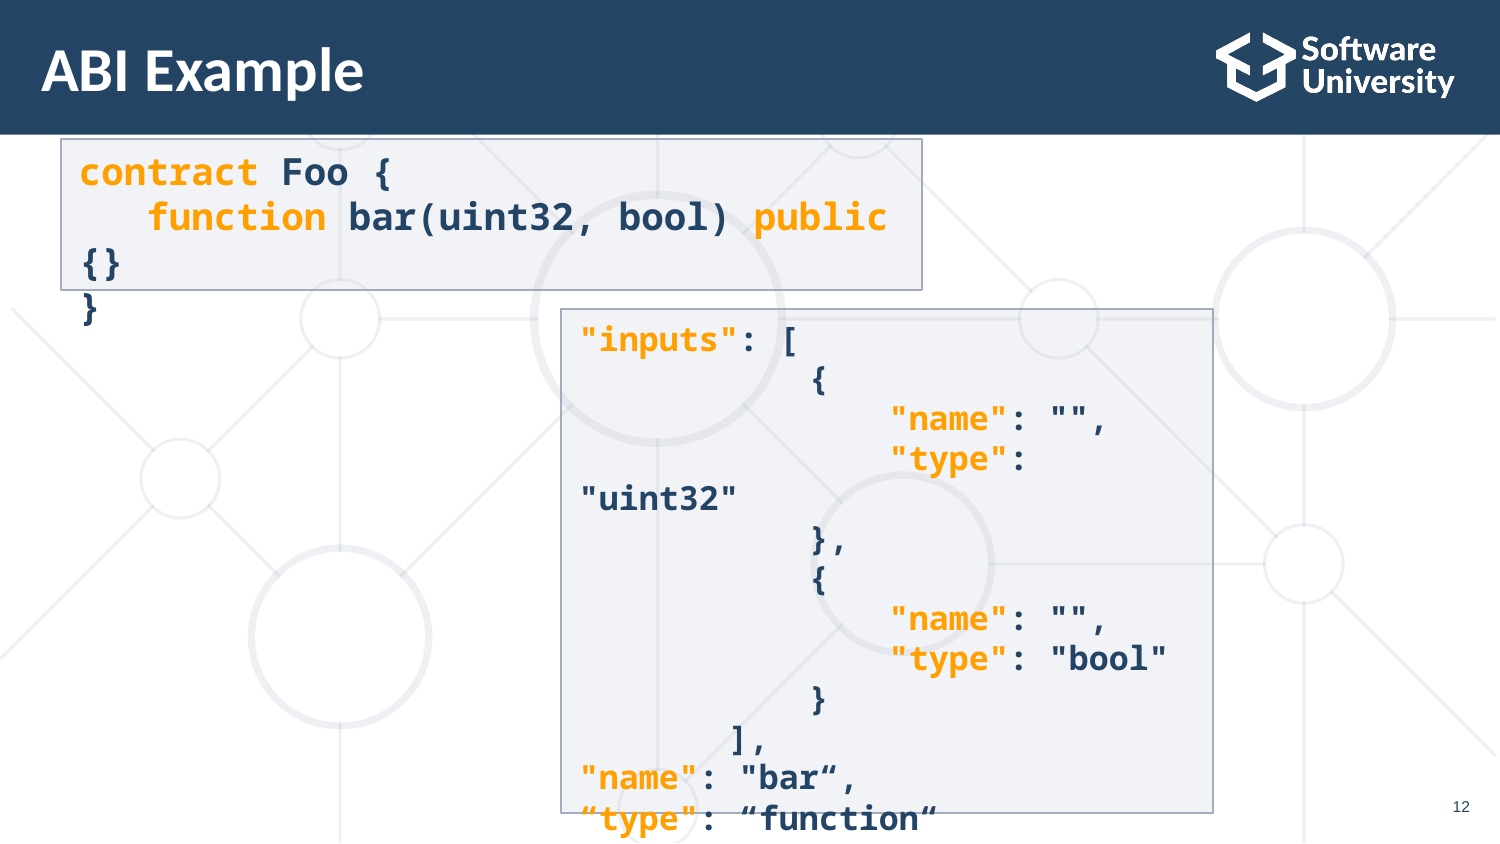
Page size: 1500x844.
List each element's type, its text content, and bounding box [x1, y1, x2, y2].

title ABI Example [23, 12, 1193, 121]
text_box "inputs": [ { "name": "", "type": "uint32" }, { "name": "", "type": "bool" } ], "name": "bar“, “type": “function“ [561, 308, 1213, 813]
slide_number 12 [1423, 787, 1476, 825]
picture [1216, 32, 1455, 102]
text_box contract Foo { function bar(uint32, bool) public {} } [61, 139, 922, 291]
